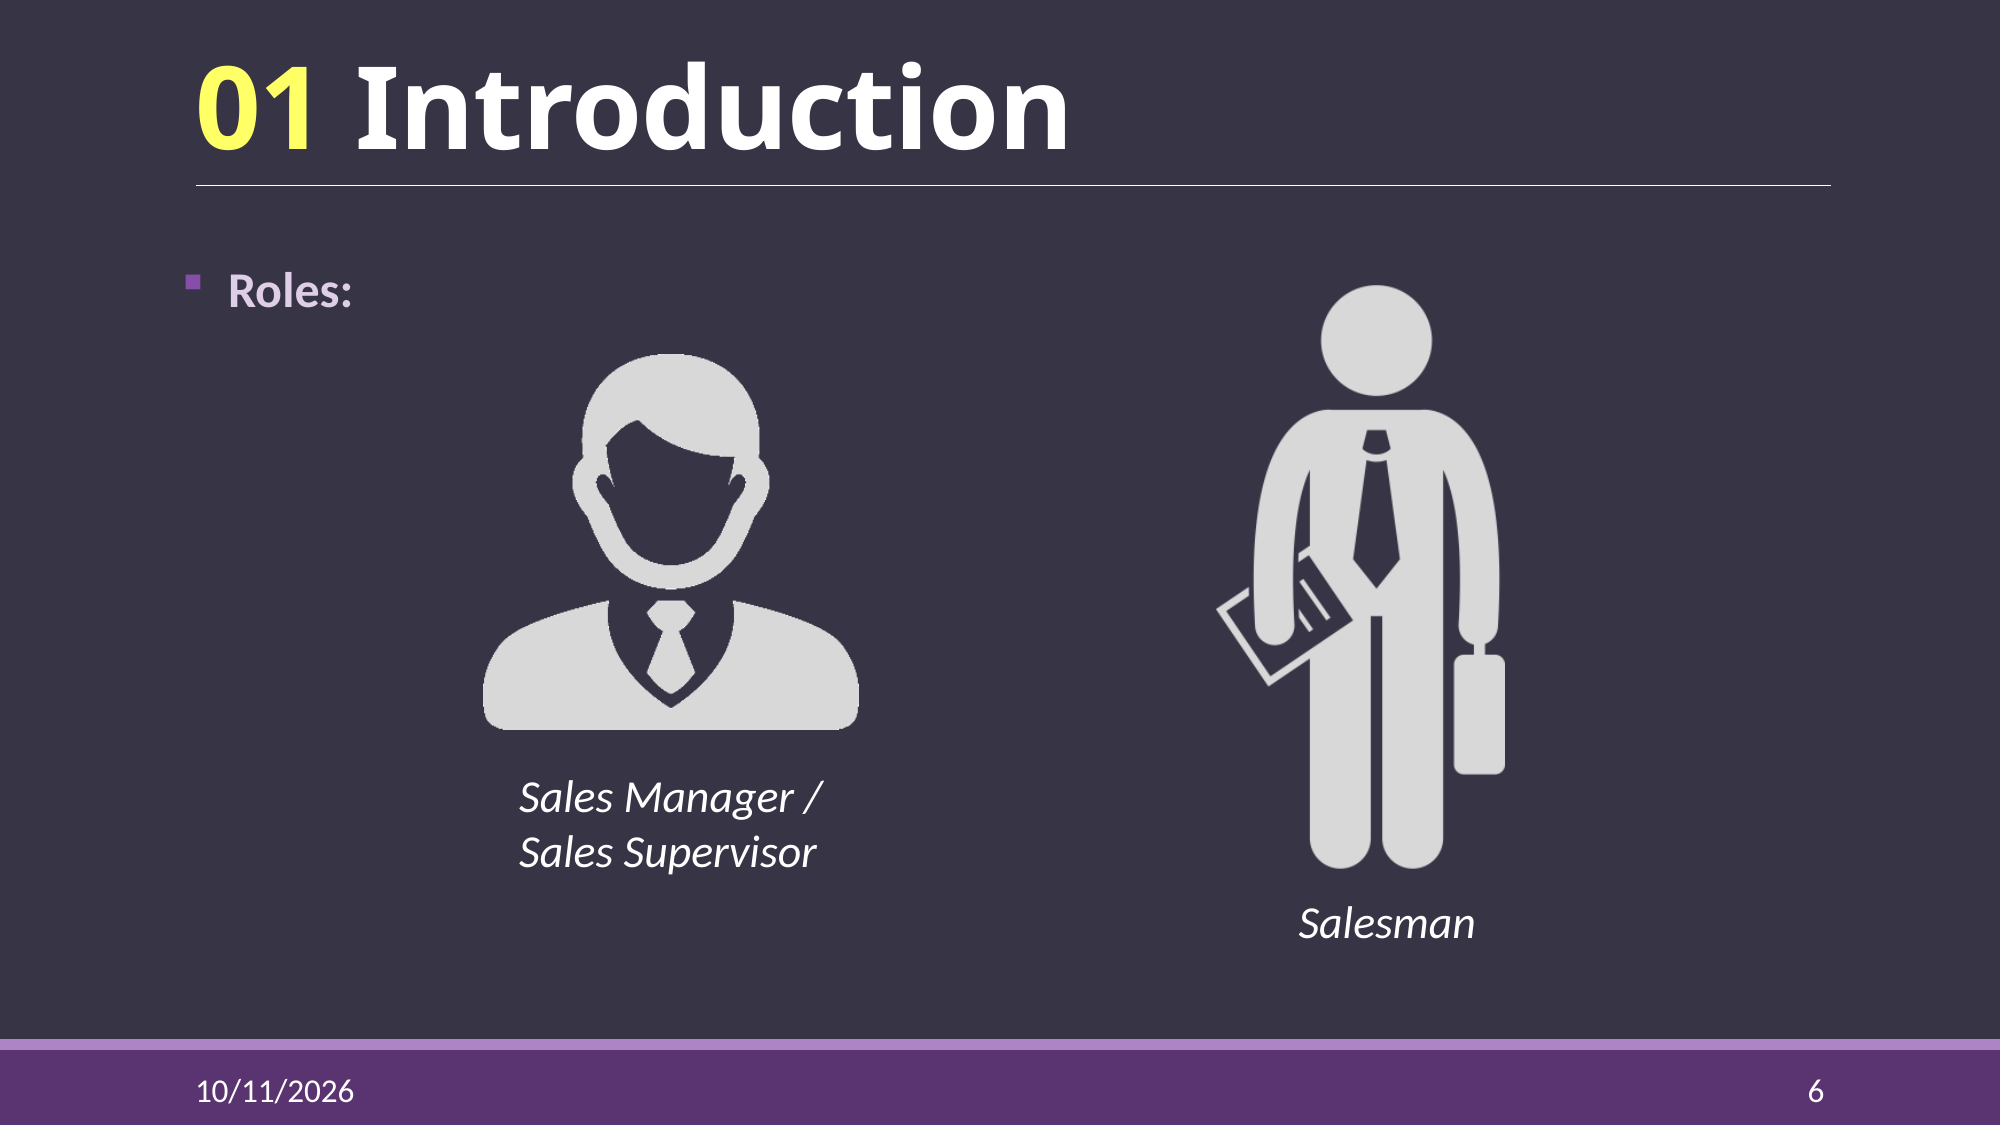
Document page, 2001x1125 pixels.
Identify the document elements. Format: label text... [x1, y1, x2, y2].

picture [482, 354, 859, 731]
slide_number 6 [1624, 1059, 1840, 1120]
text_box Salesman [1283, 885, 1492, 955]
list Roles: [181, 257, 484, 374]
title 01 Introduction [180, 47, 1830, 181]
picture [1216, 283, 1506, 870]
text_box Sales Manager / Sales Supervisor [504, 758, 838, 884]
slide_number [180, 1059, 586, 1120]
